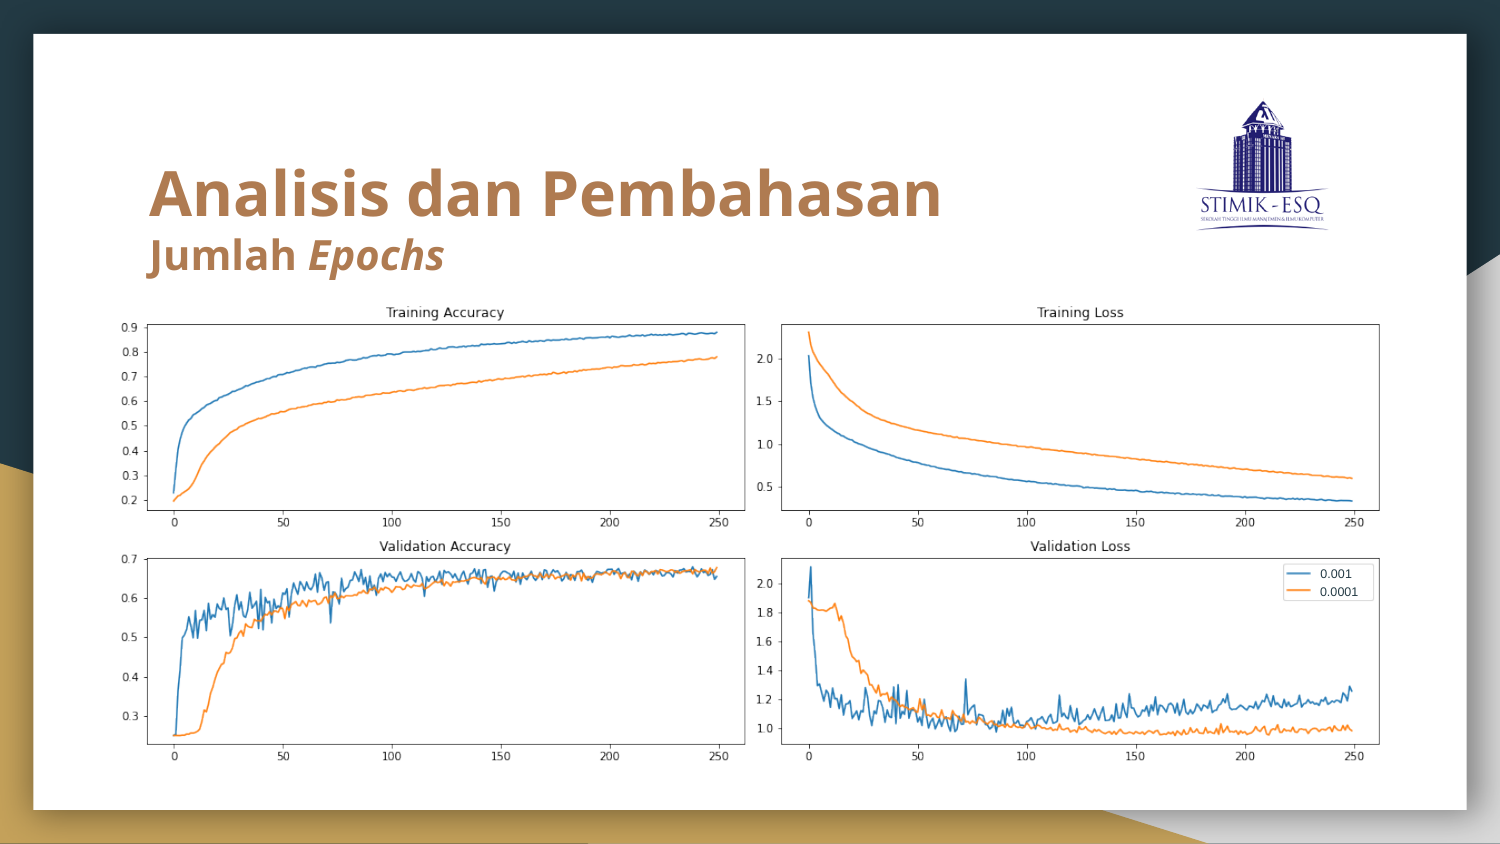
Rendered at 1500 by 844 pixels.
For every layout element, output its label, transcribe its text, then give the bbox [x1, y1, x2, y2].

picture [109, 294, 1391, 776]
picture [1163, 89, 1365, 238]
title Analisis dan Pembahasan Jumlah Epochs [134, 138, 1366, 293]
